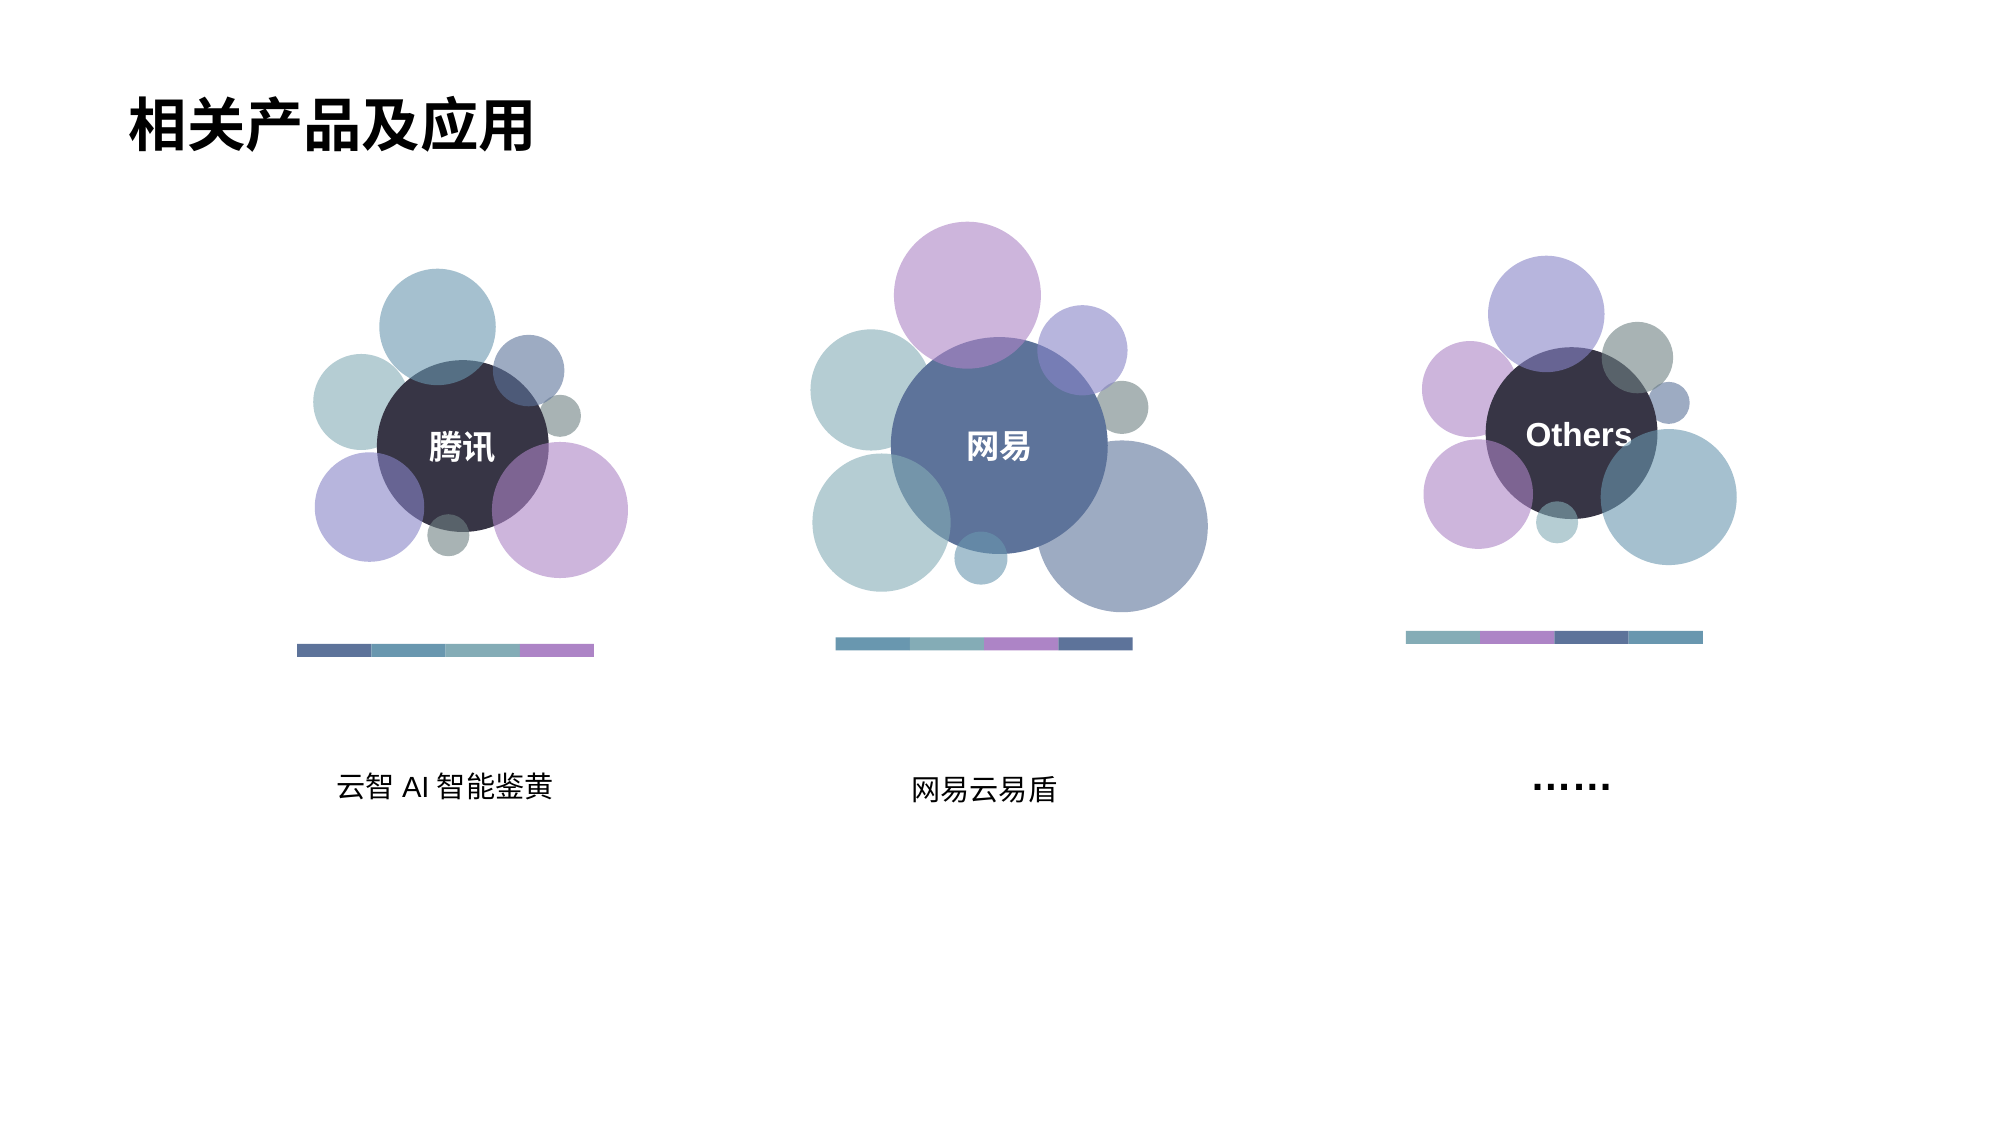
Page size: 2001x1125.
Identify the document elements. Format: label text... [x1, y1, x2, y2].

title 相关产品及应用 [114, 12, 1886, 167]
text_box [274, 221, 1737, 842]
